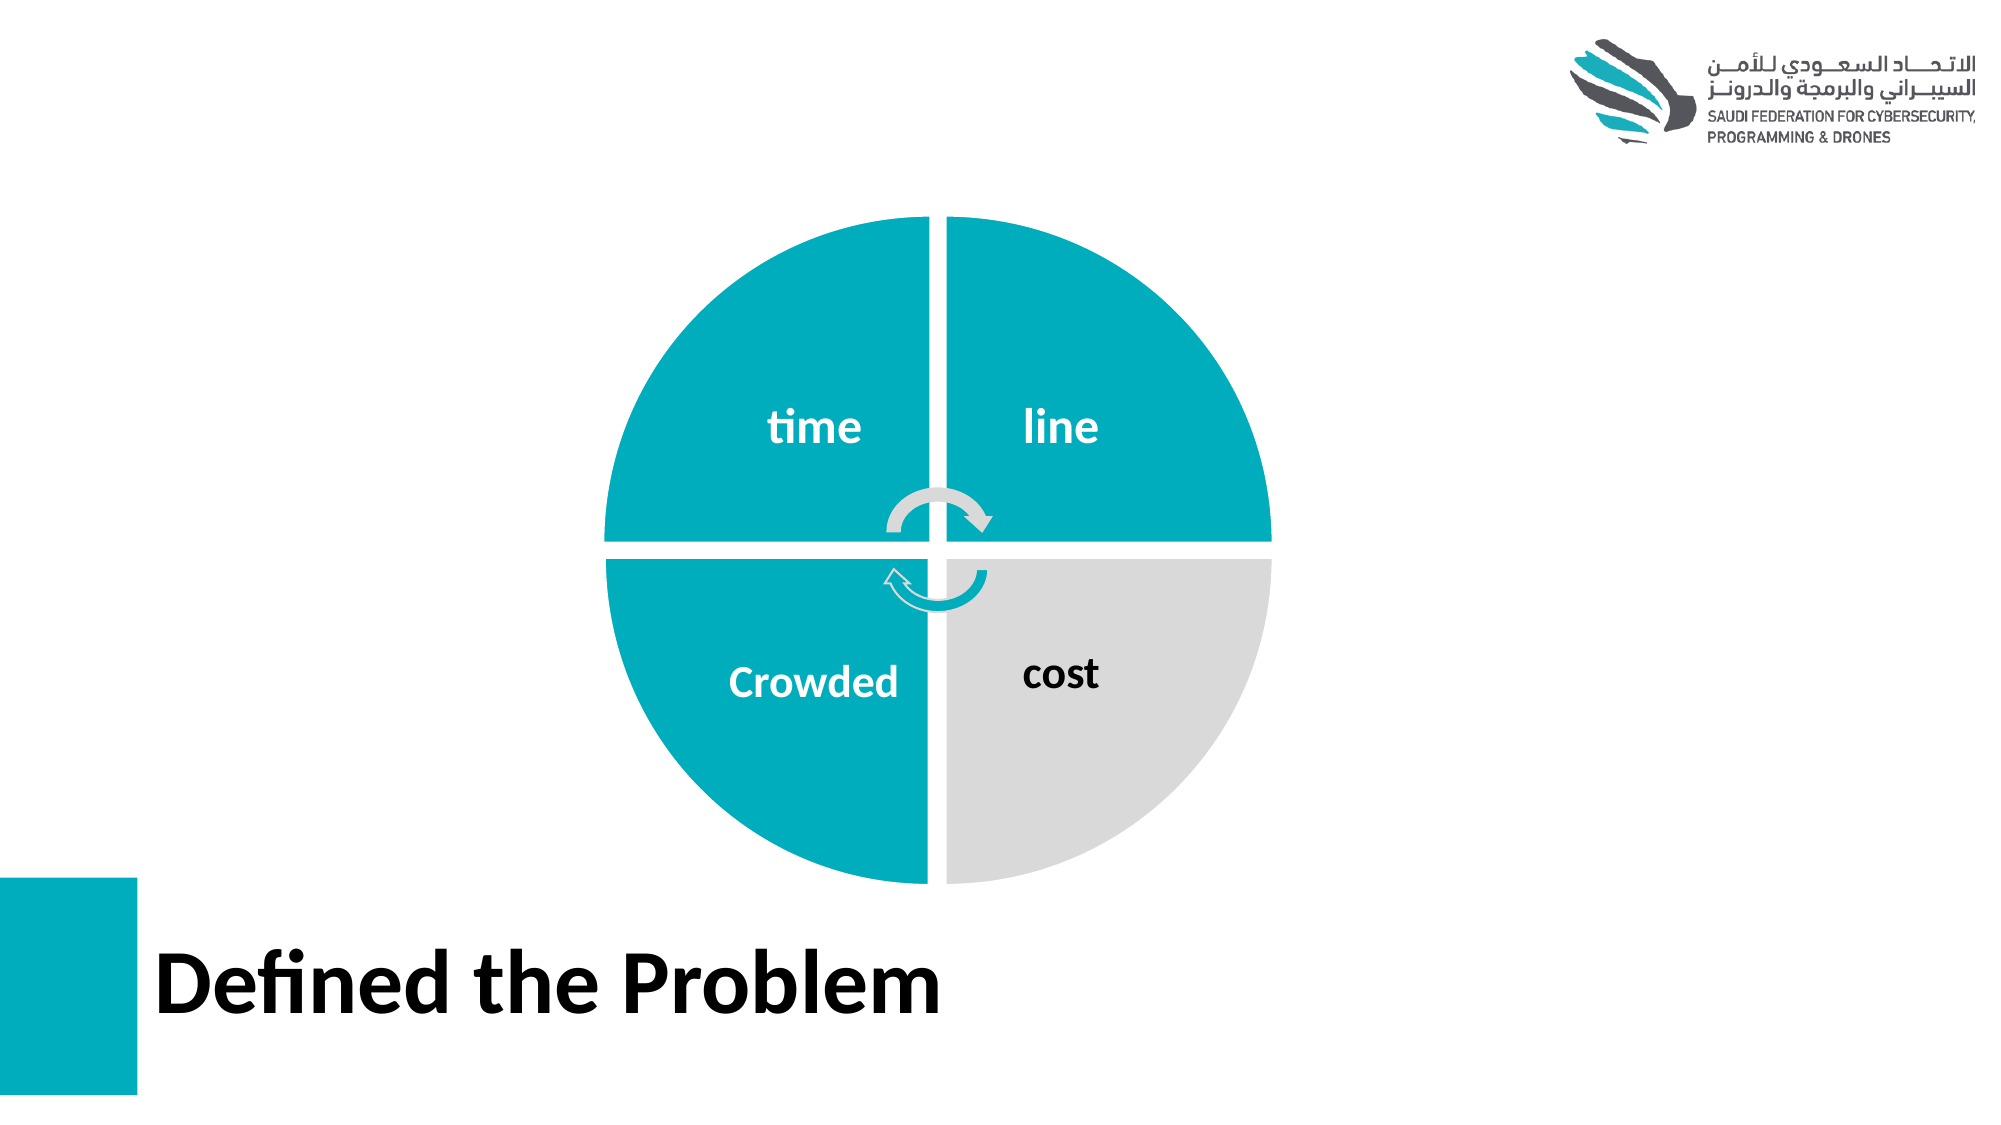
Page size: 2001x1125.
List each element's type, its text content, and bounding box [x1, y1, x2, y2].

text_box [0, 877, 138, 1095]
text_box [602, 215, 1273, 886]
picture [1570, 4, 1976, 173]
title Defined the Problem [139, 874, 1865, 1093]
